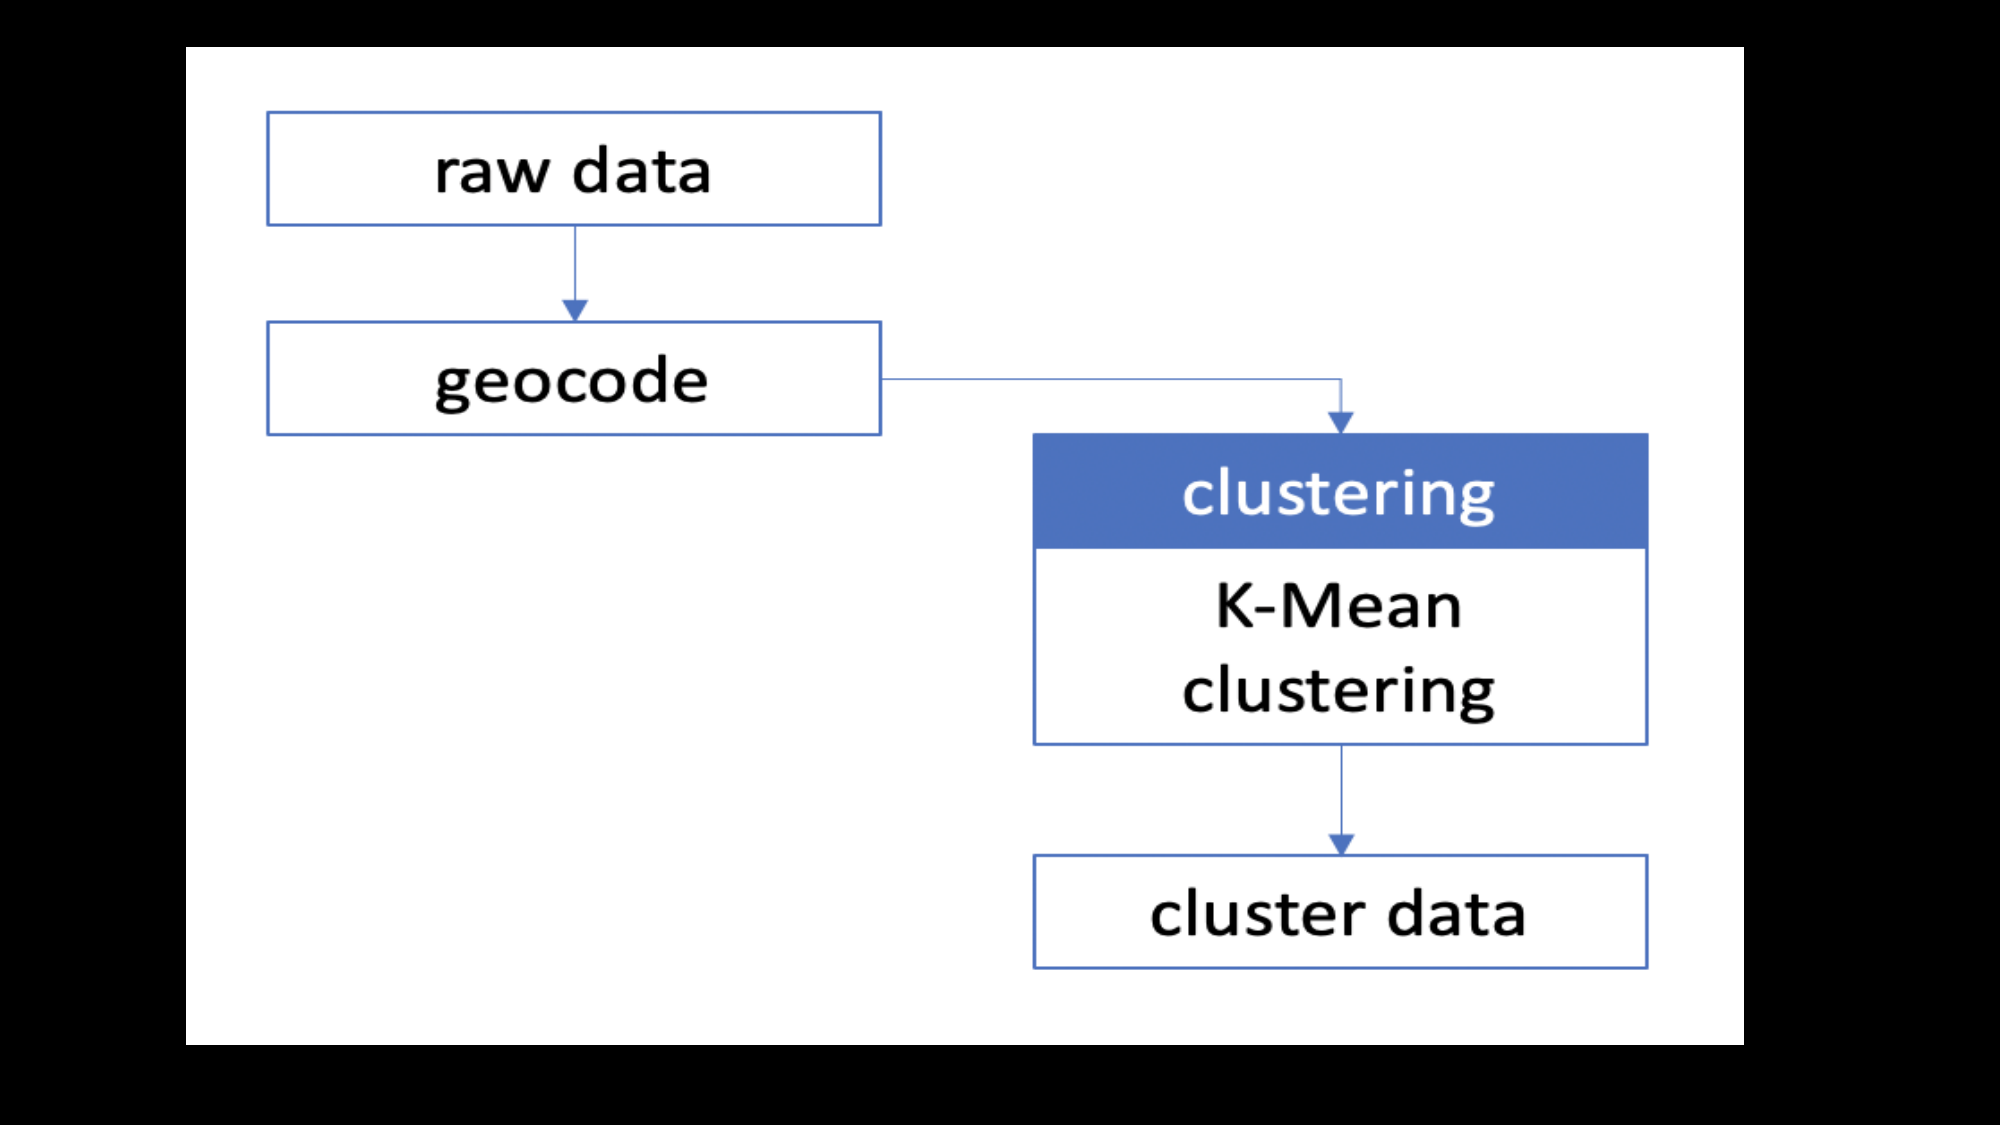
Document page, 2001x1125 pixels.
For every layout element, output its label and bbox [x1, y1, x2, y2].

picture [186, 47, 1744, 1045]
